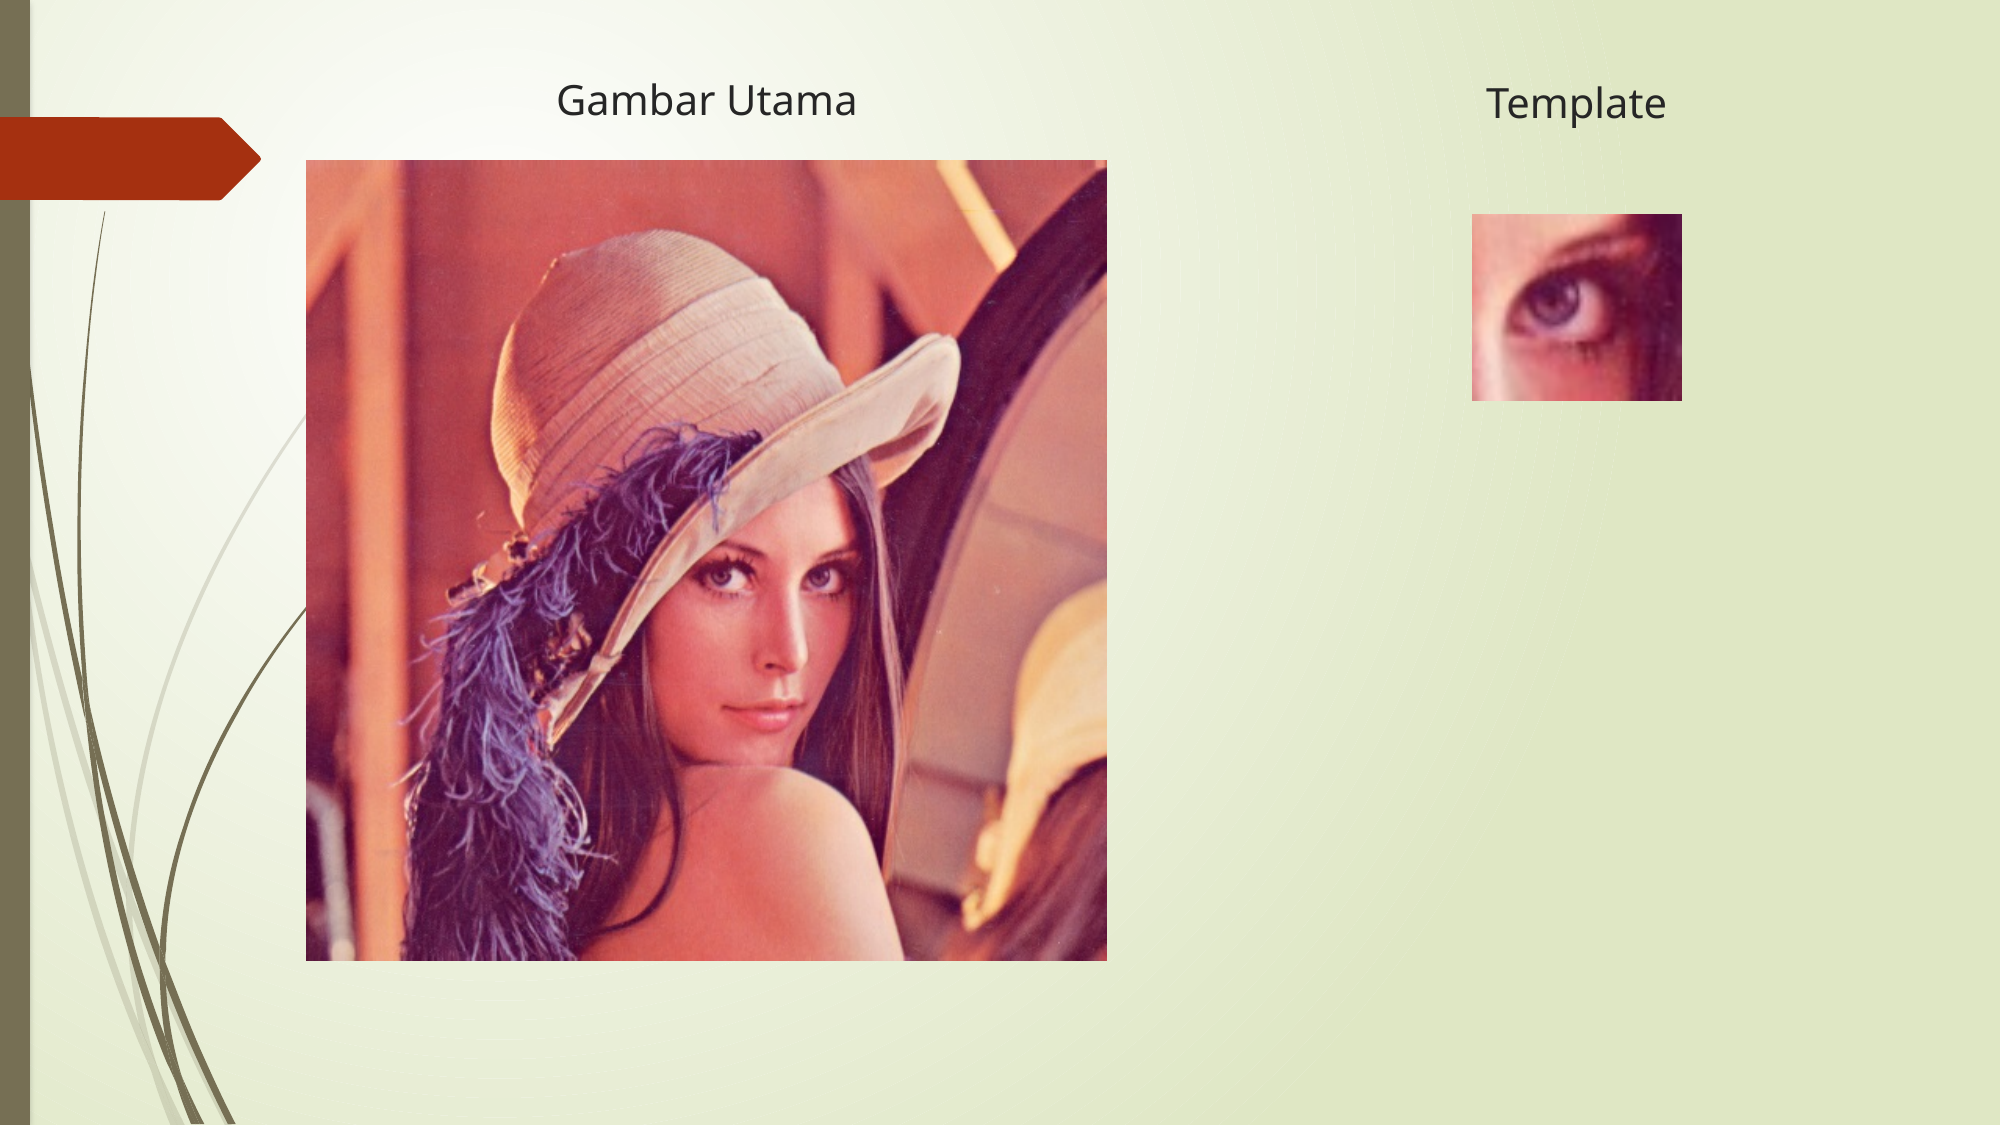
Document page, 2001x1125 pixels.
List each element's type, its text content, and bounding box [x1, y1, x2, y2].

title Gambar Utama [493, 66, 921, 142]
text_box Template [1362, 69, 1791, 144]
picture [306, 160, 1108, 962]
picture [1471, 214, 1682, 402]
